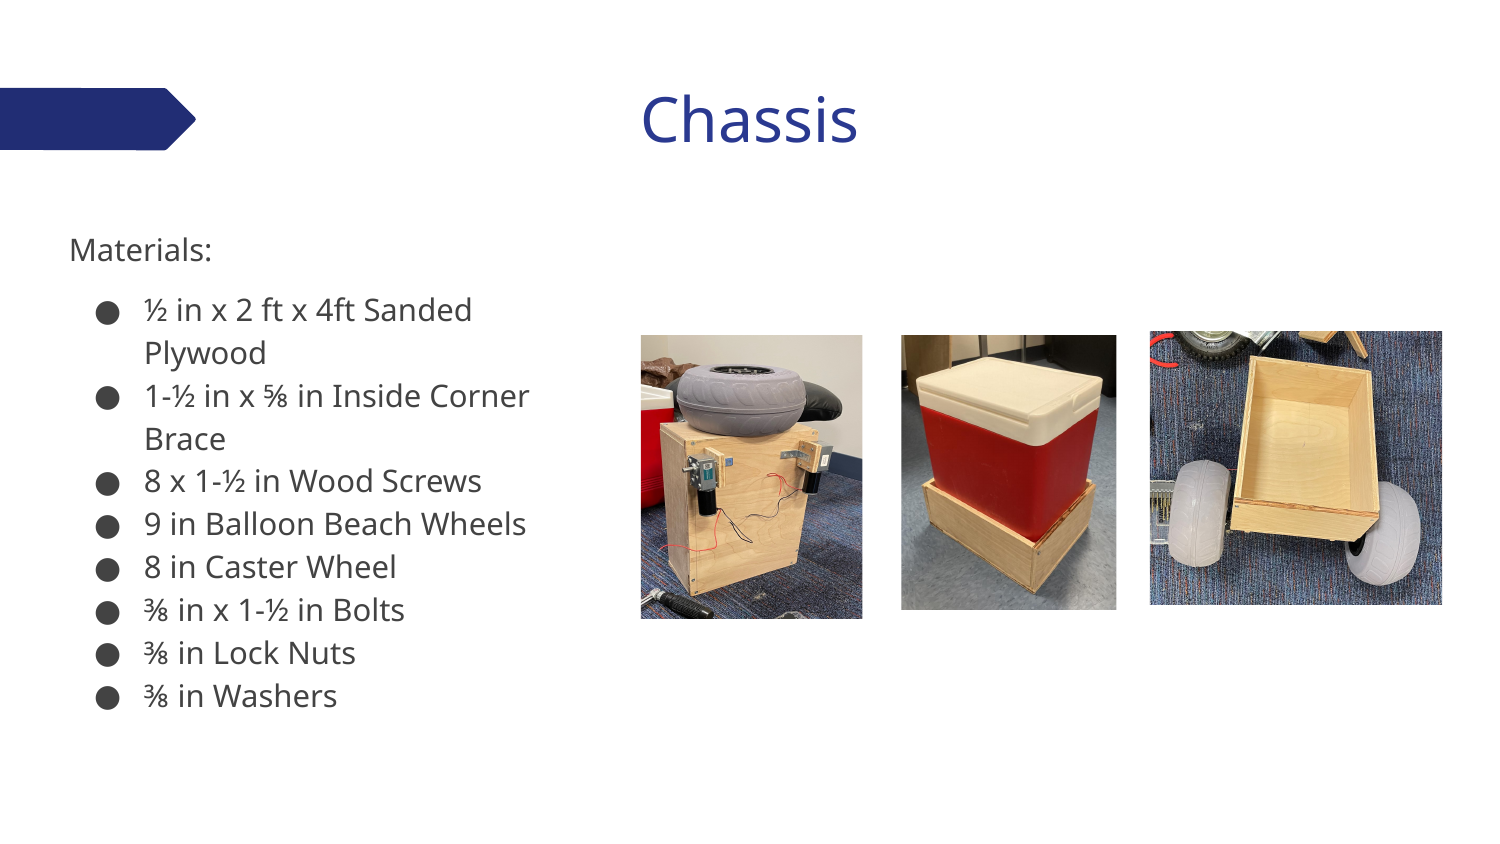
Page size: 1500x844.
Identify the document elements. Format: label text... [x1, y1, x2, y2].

list Materials: ½ in x 2 ft x 4ft Sanded Plywood 1-½ in x ⅝ in Inside Corner Brace 8 x 1-½ in Wood Screws 9 in Balloon Beach Wheels 8 in Caster Wheel ⅜ in x 1-½ in Bolts ⅜ in Lock Nuts ⅜ in Washers [57, 219, 602, 672]
picture [901, 335, 1117, 610]
picture [640, 335, 863, 619]
title Chassis [201, 74, 1299, 232]
picture [1149, 330, 1443, 605]
